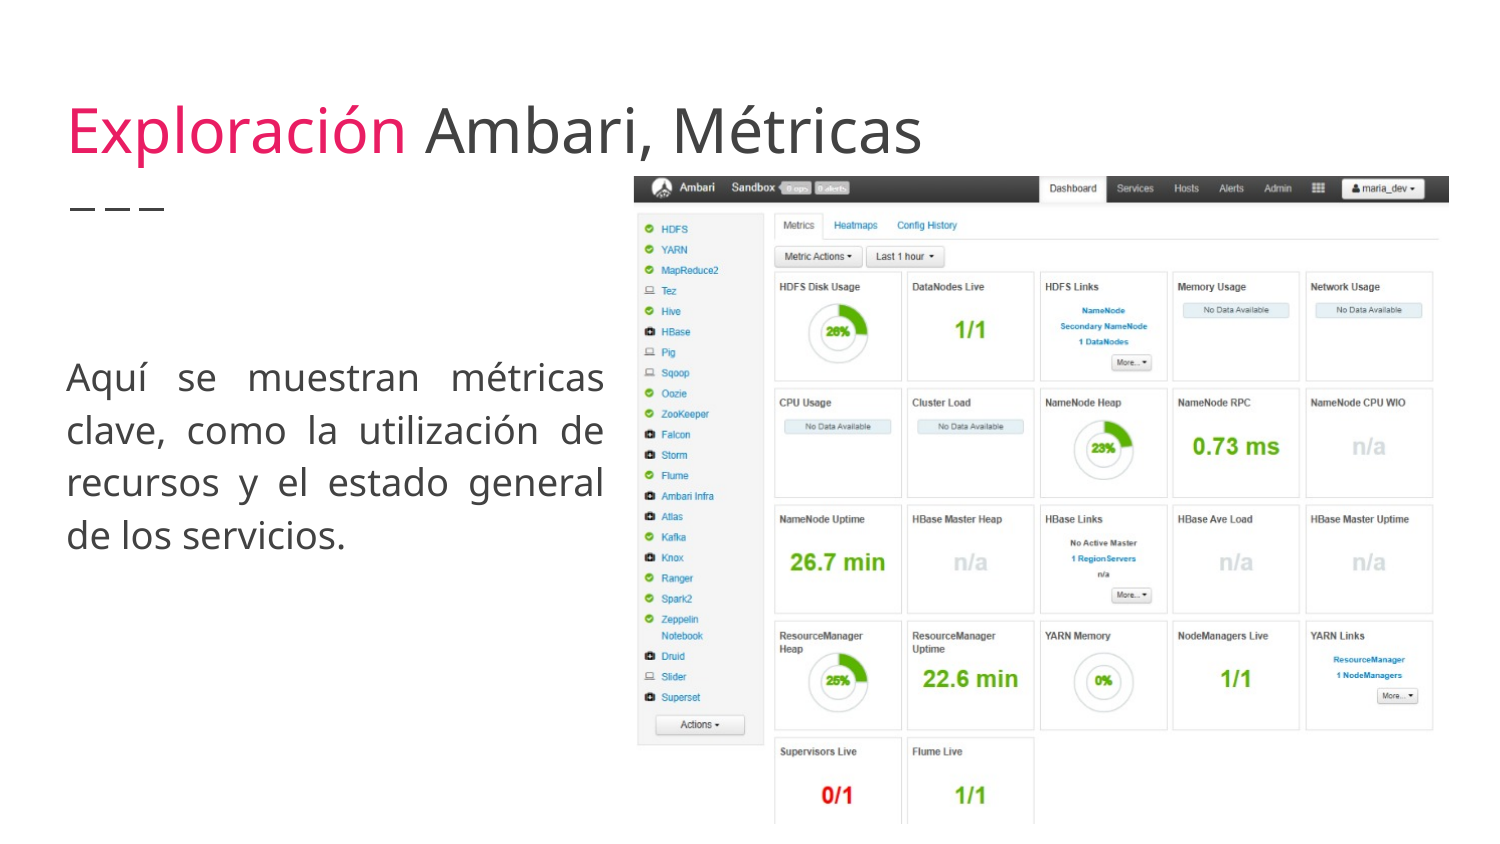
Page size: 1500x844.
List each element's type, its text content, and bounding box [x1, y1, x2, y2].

title Exploración Ambari, Métricas [51, 61, 1449, 182]
list Aquí se muestran métricas clave, como la utilización de recursos y el estado general de los servicios. [51, 331, 621, 512]
picture [633, 176, 1450, 824]
